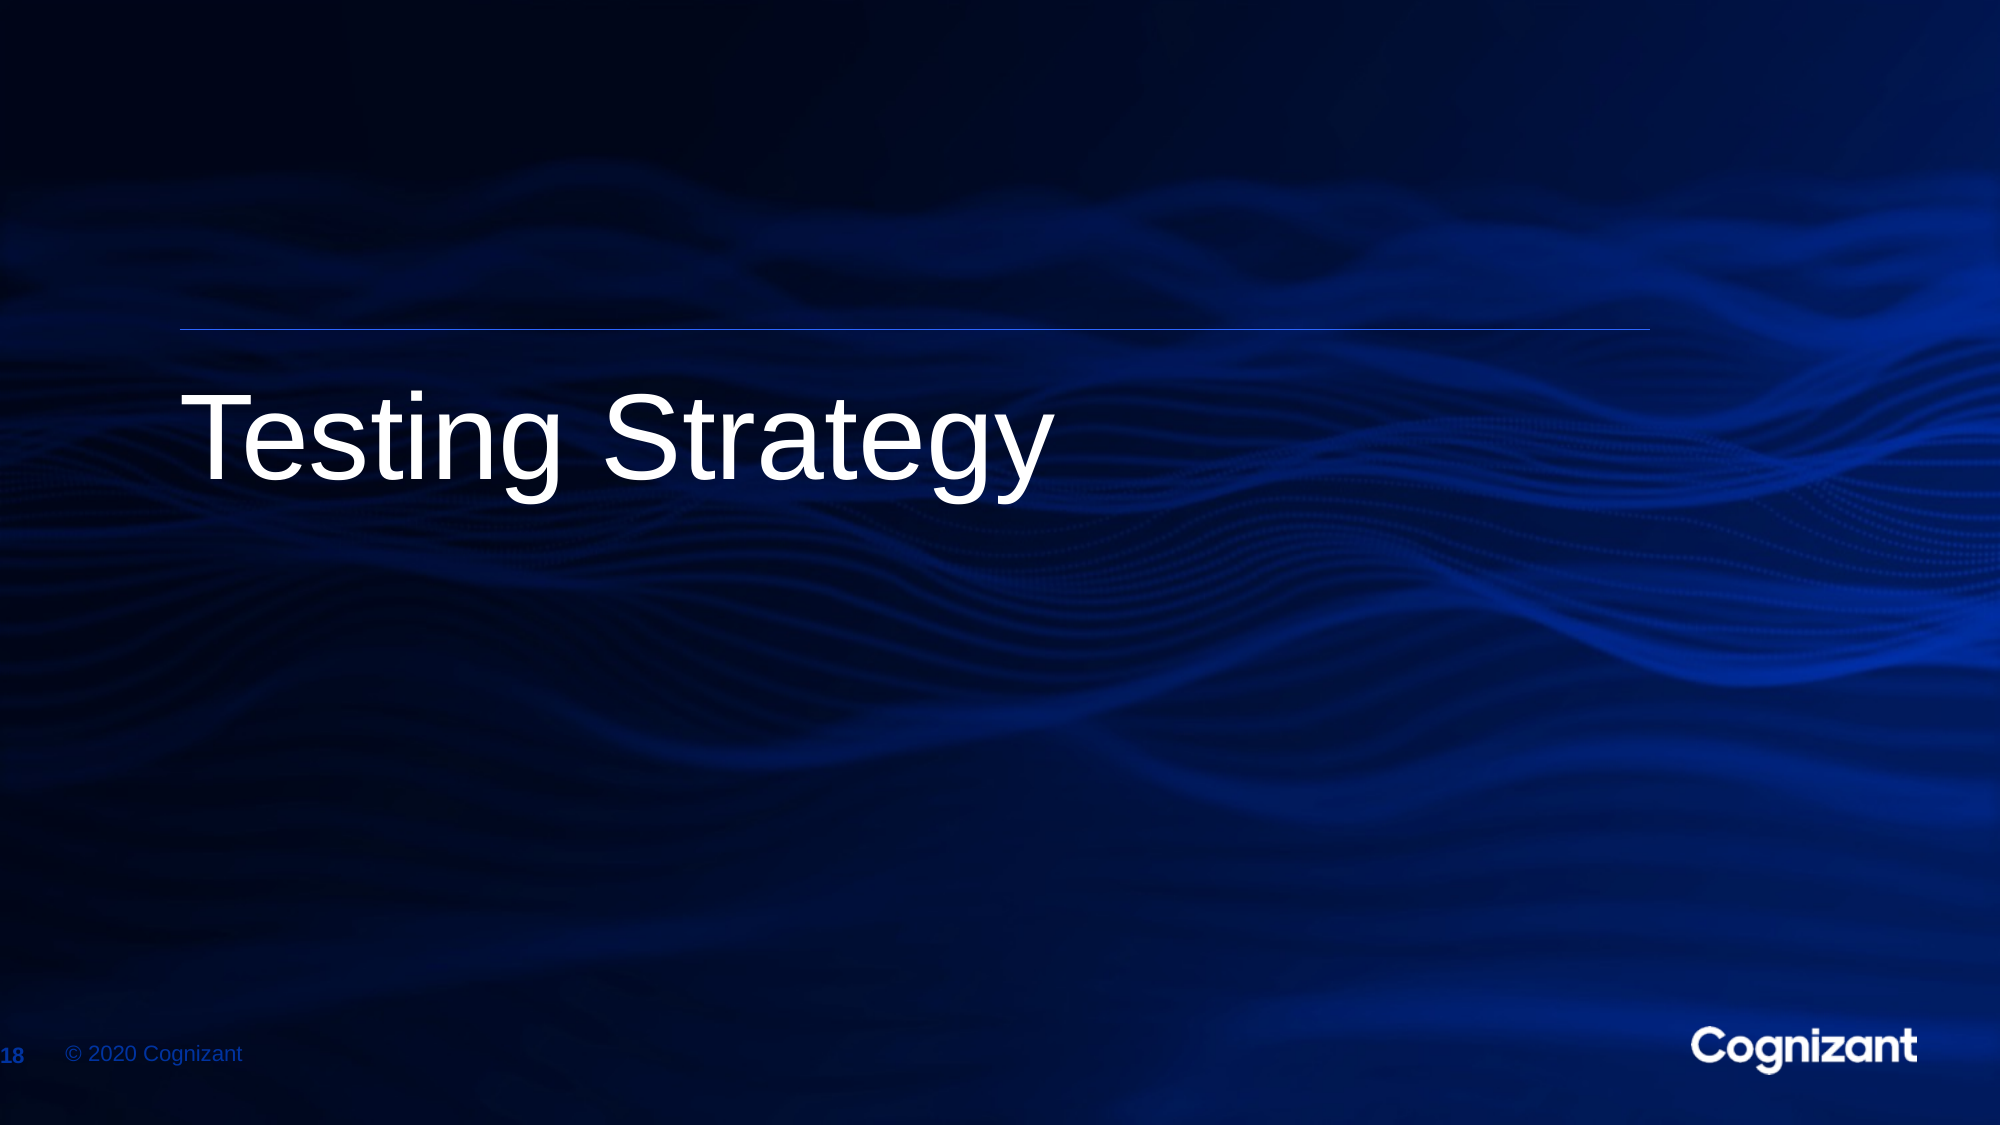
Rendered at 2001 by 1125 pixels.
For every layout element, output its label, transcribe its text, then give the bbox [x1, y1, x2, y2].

picture [0, 0, 2000, 1125]
footer © 2020 Cognizant [65, 1024, 1066, 1066]
slide_number 18 [0, 1041, 50, 1068]
title Testing Strategy [179, 373, 1755, 511]
